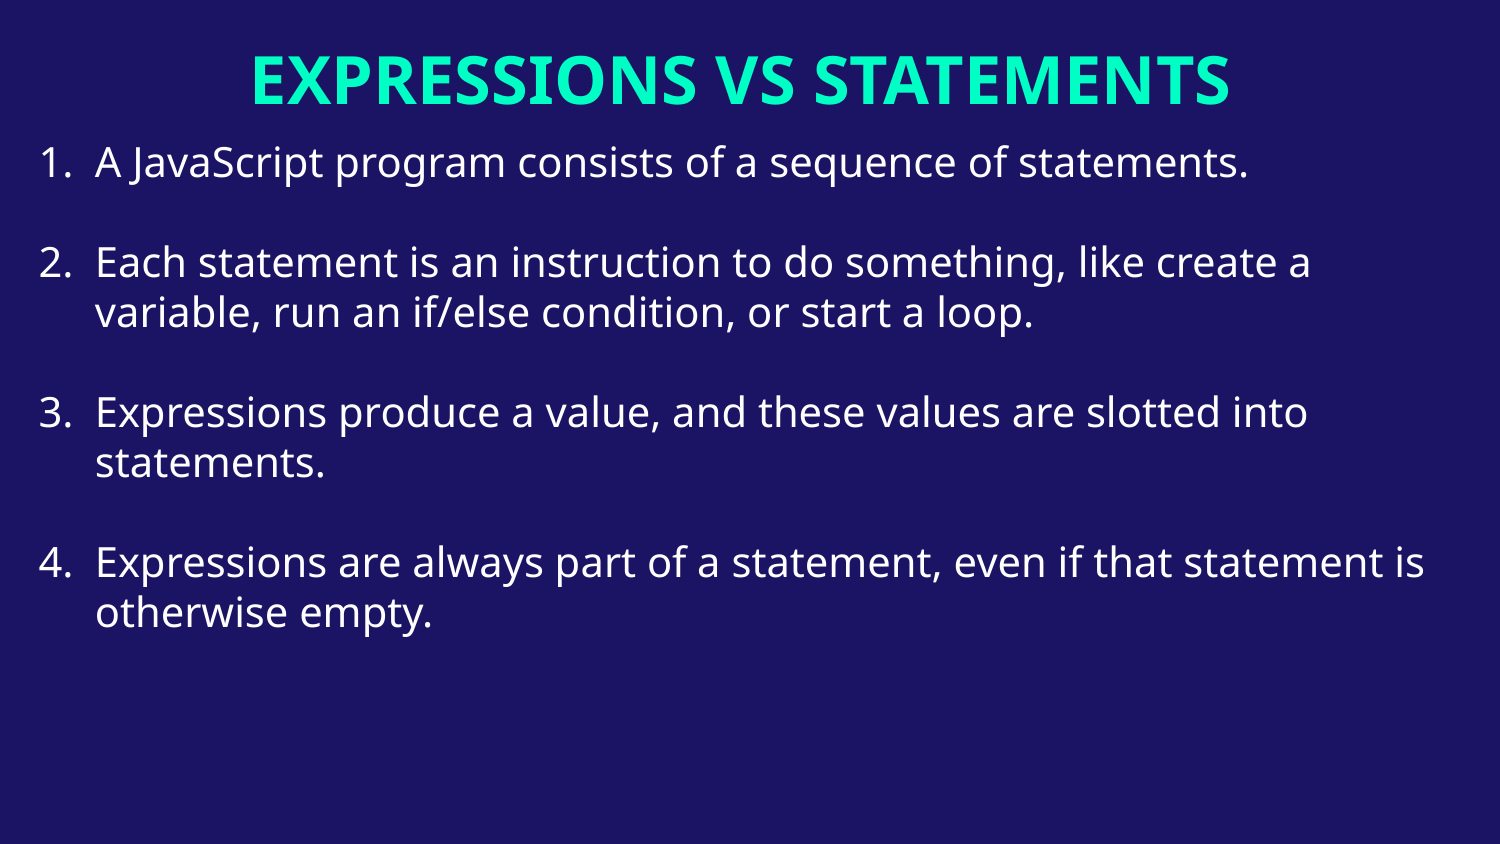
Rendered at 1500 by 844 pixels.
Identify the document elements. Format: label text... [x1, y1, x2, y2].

title EXPRESSIONS VS STATEMENTS [200, 22, 1282, 120]
subtitle A JavaScript program consists of a sequence of statements. Each statement is an instruction to do something, like create a variable, run an if/else condition, or start a loop. Expressions produce a value, and these values are slotted into statements. Expressions are always part of a statement, even if that statement is otherwise empty. [4, 120, 1500, 661]
